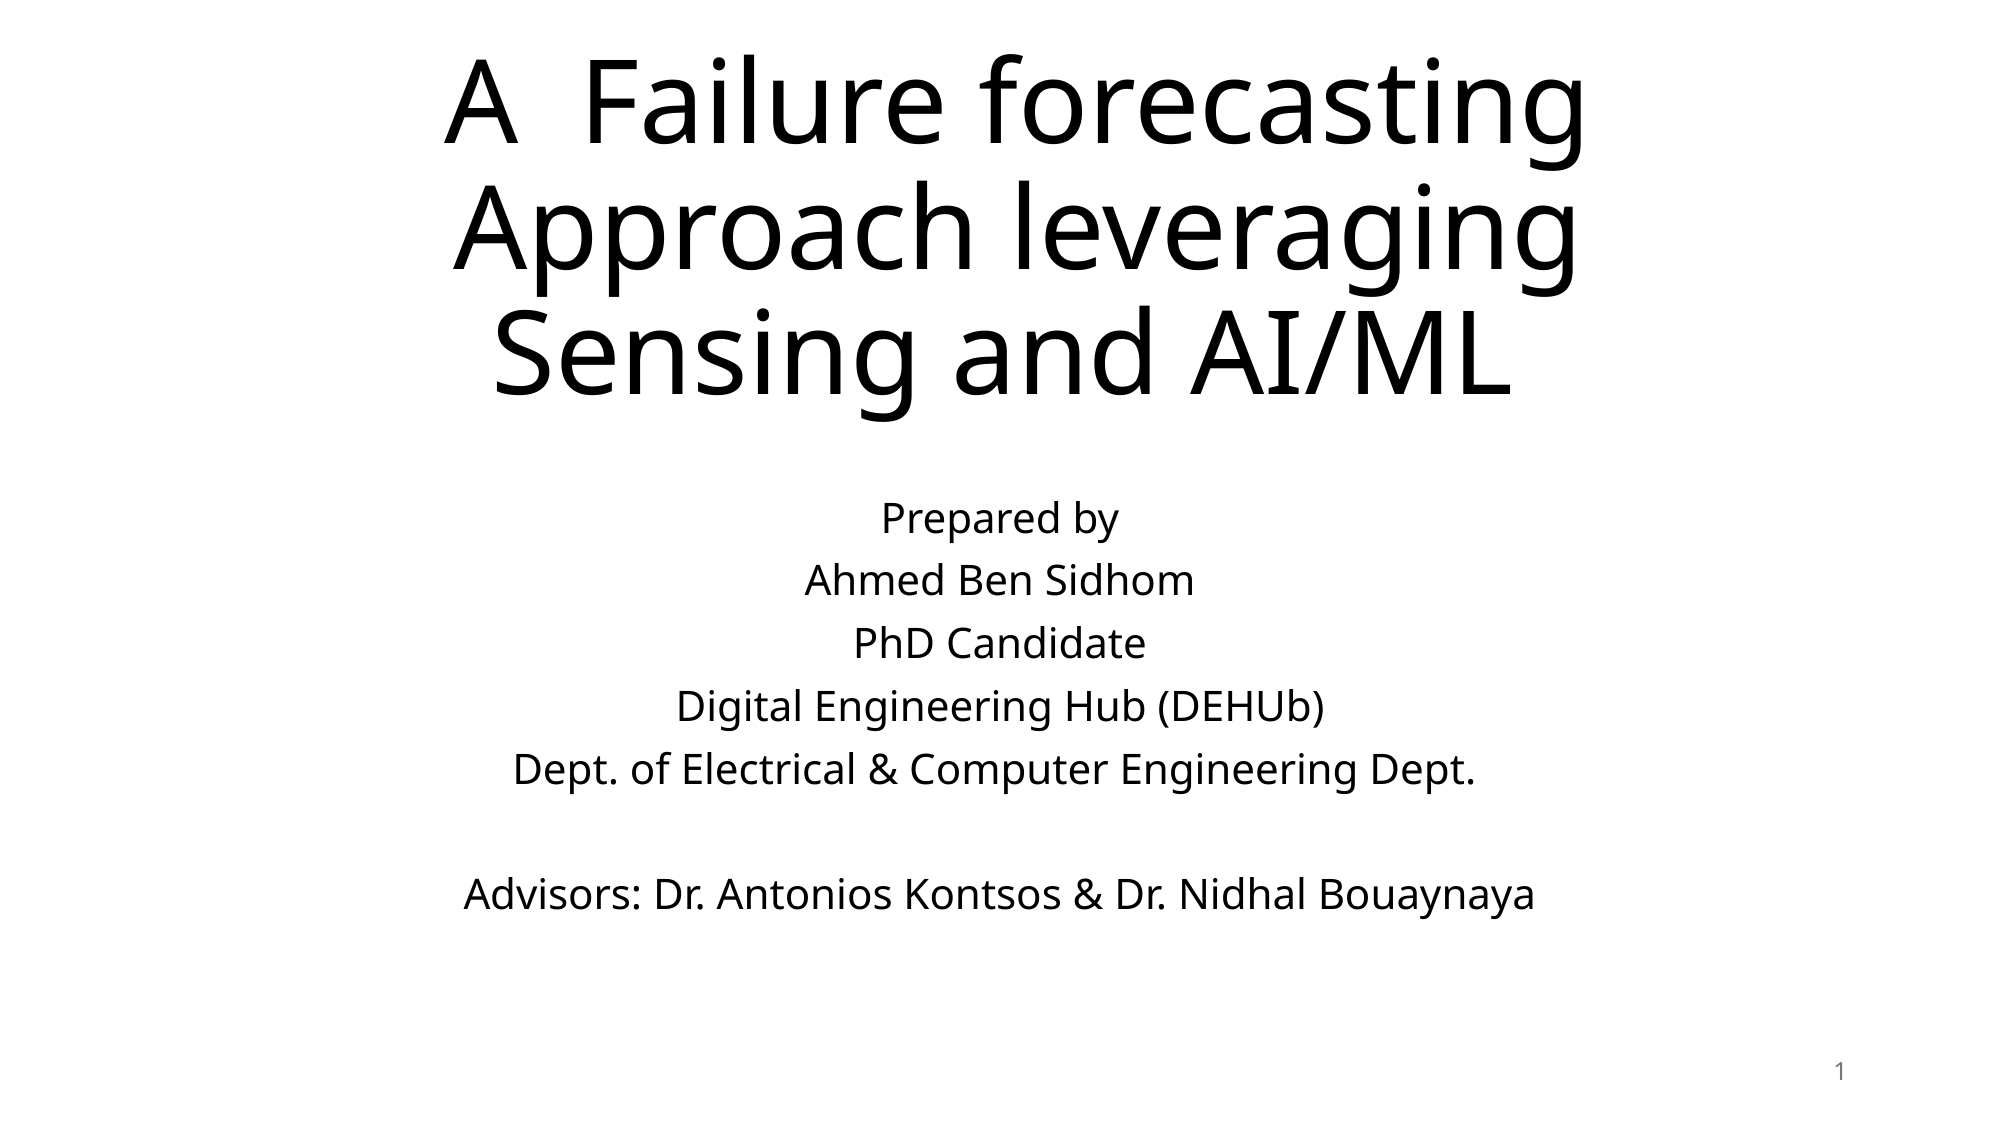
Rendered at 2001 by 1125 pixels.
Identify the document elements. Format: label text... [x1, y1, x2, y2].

title A Failure forecasting Approach leveraging Sensing and AI/ML [268, 35, 1769, 428]
subtitle Prepared by Ahmed Ben Sidhom PhD Candidate Digital Engineering Hub (DEHUb) Dept. of Electrical & Computer Engineering Dept. Advisors: Dr. Antonios Kontsos & Dr. Nidhal Bouaynaya [249, 489, 1750, 928]
slide_number 1 [1412, 1042, 1863, 1103]
